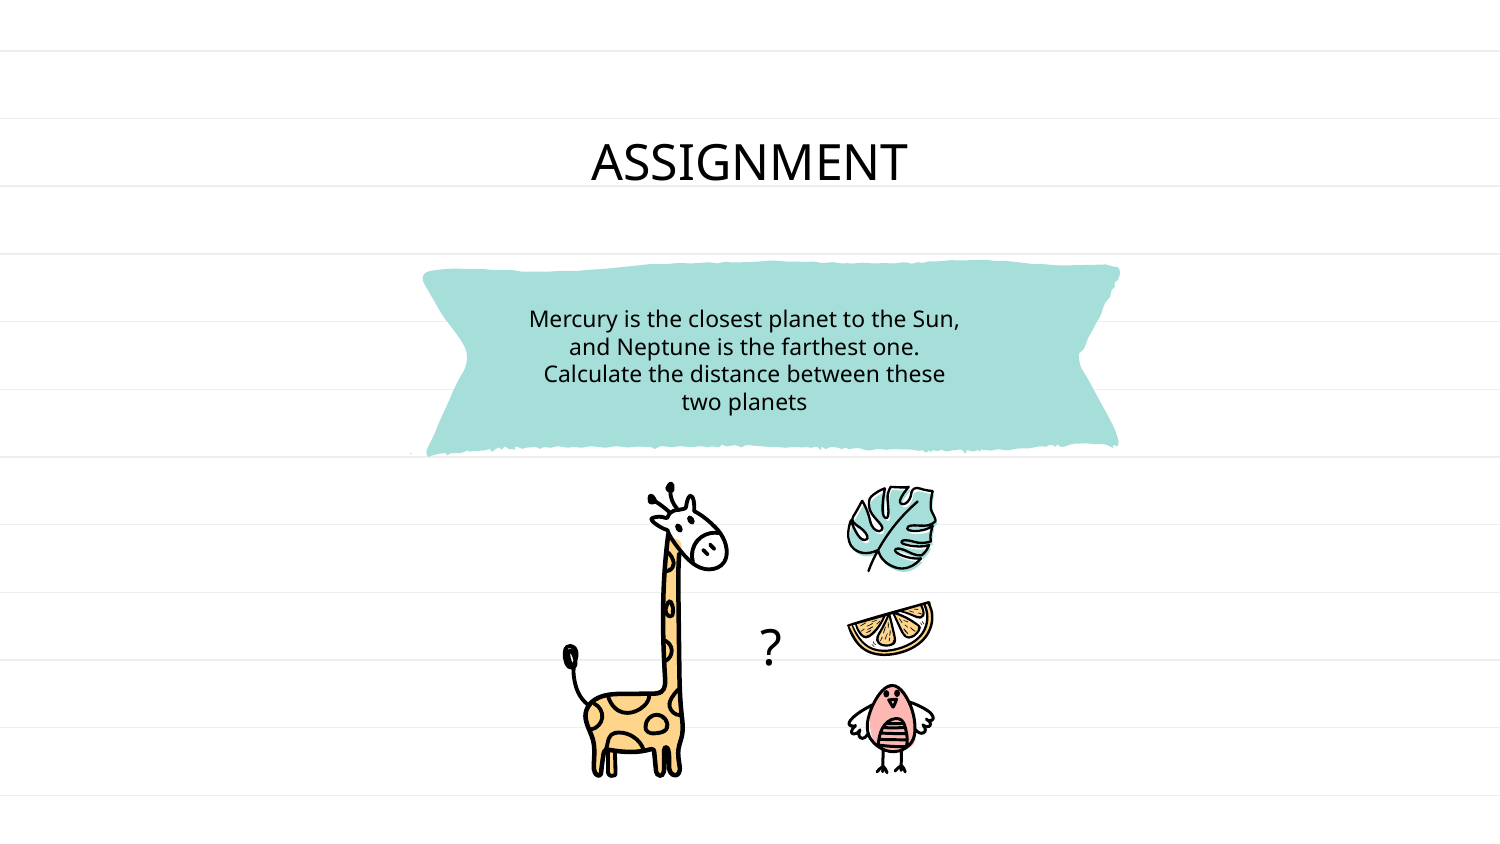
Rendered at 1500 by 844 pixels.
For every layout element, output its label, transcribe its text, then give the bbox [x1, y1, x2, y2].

title ASSIGNMENT [329, 84, 1171, 205]
subtitle Mercury is the closest planet to the Sun, and Neptune is the farthest one. Calculate the distance between these two planets [505, 290, 984, 421]
title ? [740, 569, 803, 691]
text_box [846, 683, 936, 775]
text_box [422, 259, 1121, 457]
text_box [562, 481, 730, 779]
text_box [846, 600, 936, 657]
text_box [844, 485, 938, 573]
